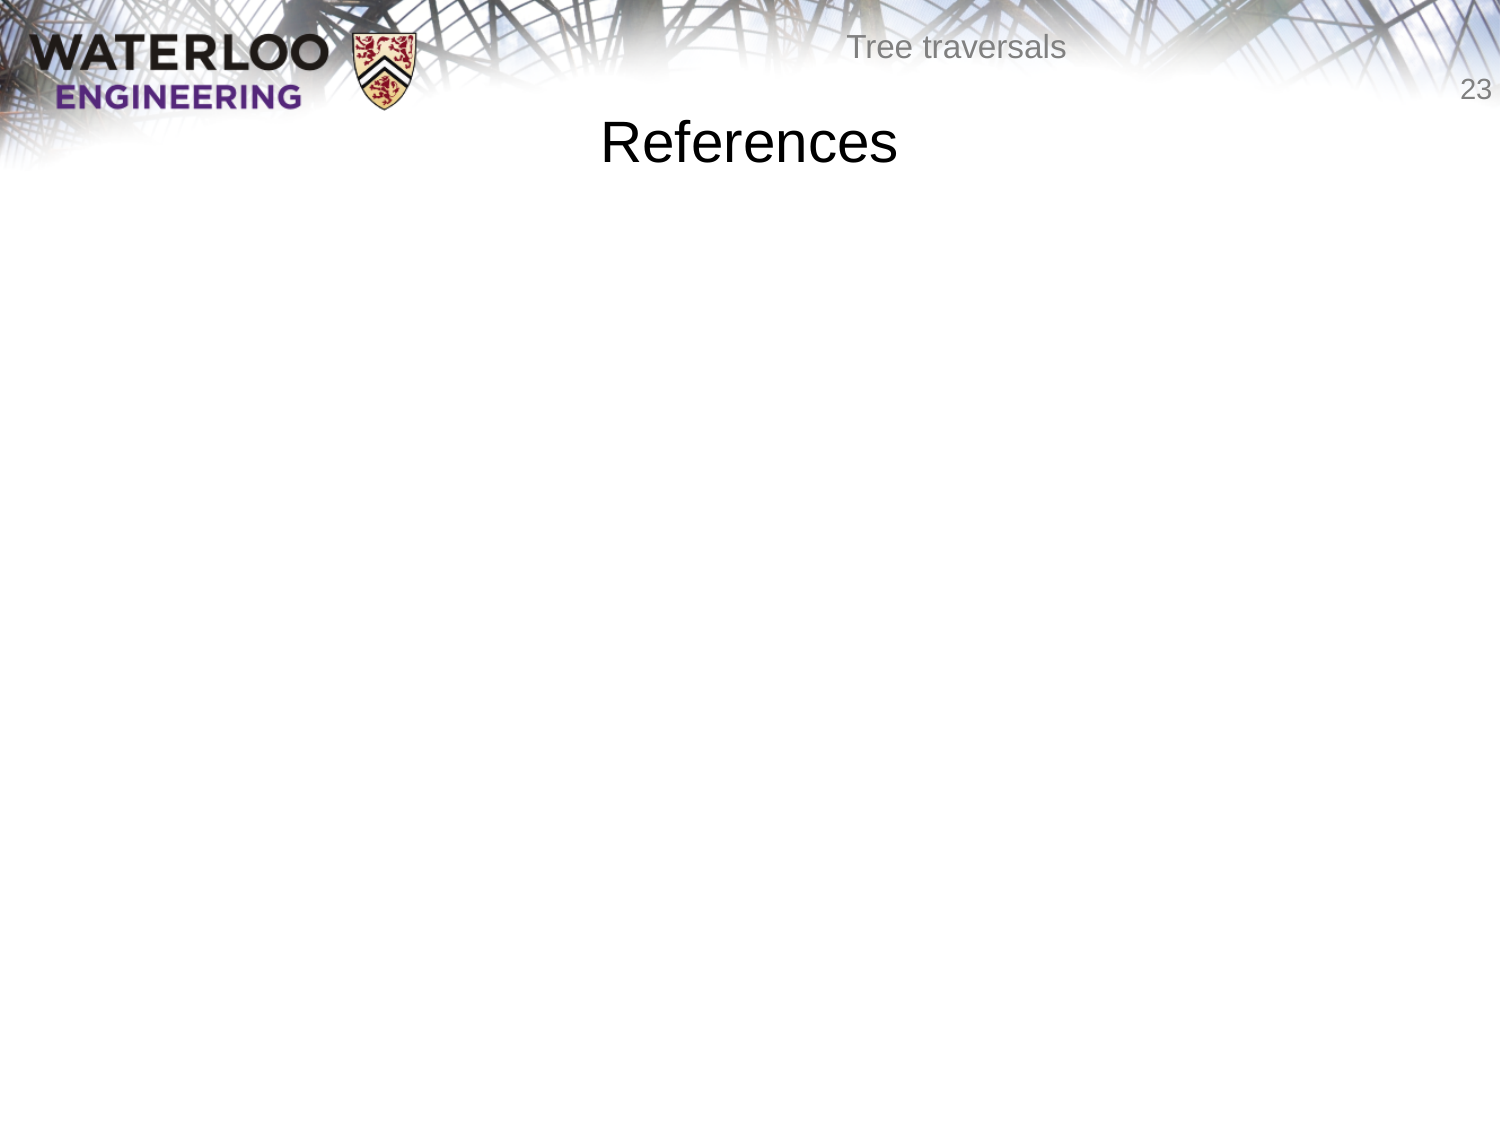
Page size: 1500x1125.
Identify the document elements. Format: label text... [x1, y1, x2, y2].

title References [74, 44, 1426, 233]
picture [0, 0, 1500, 1125]
